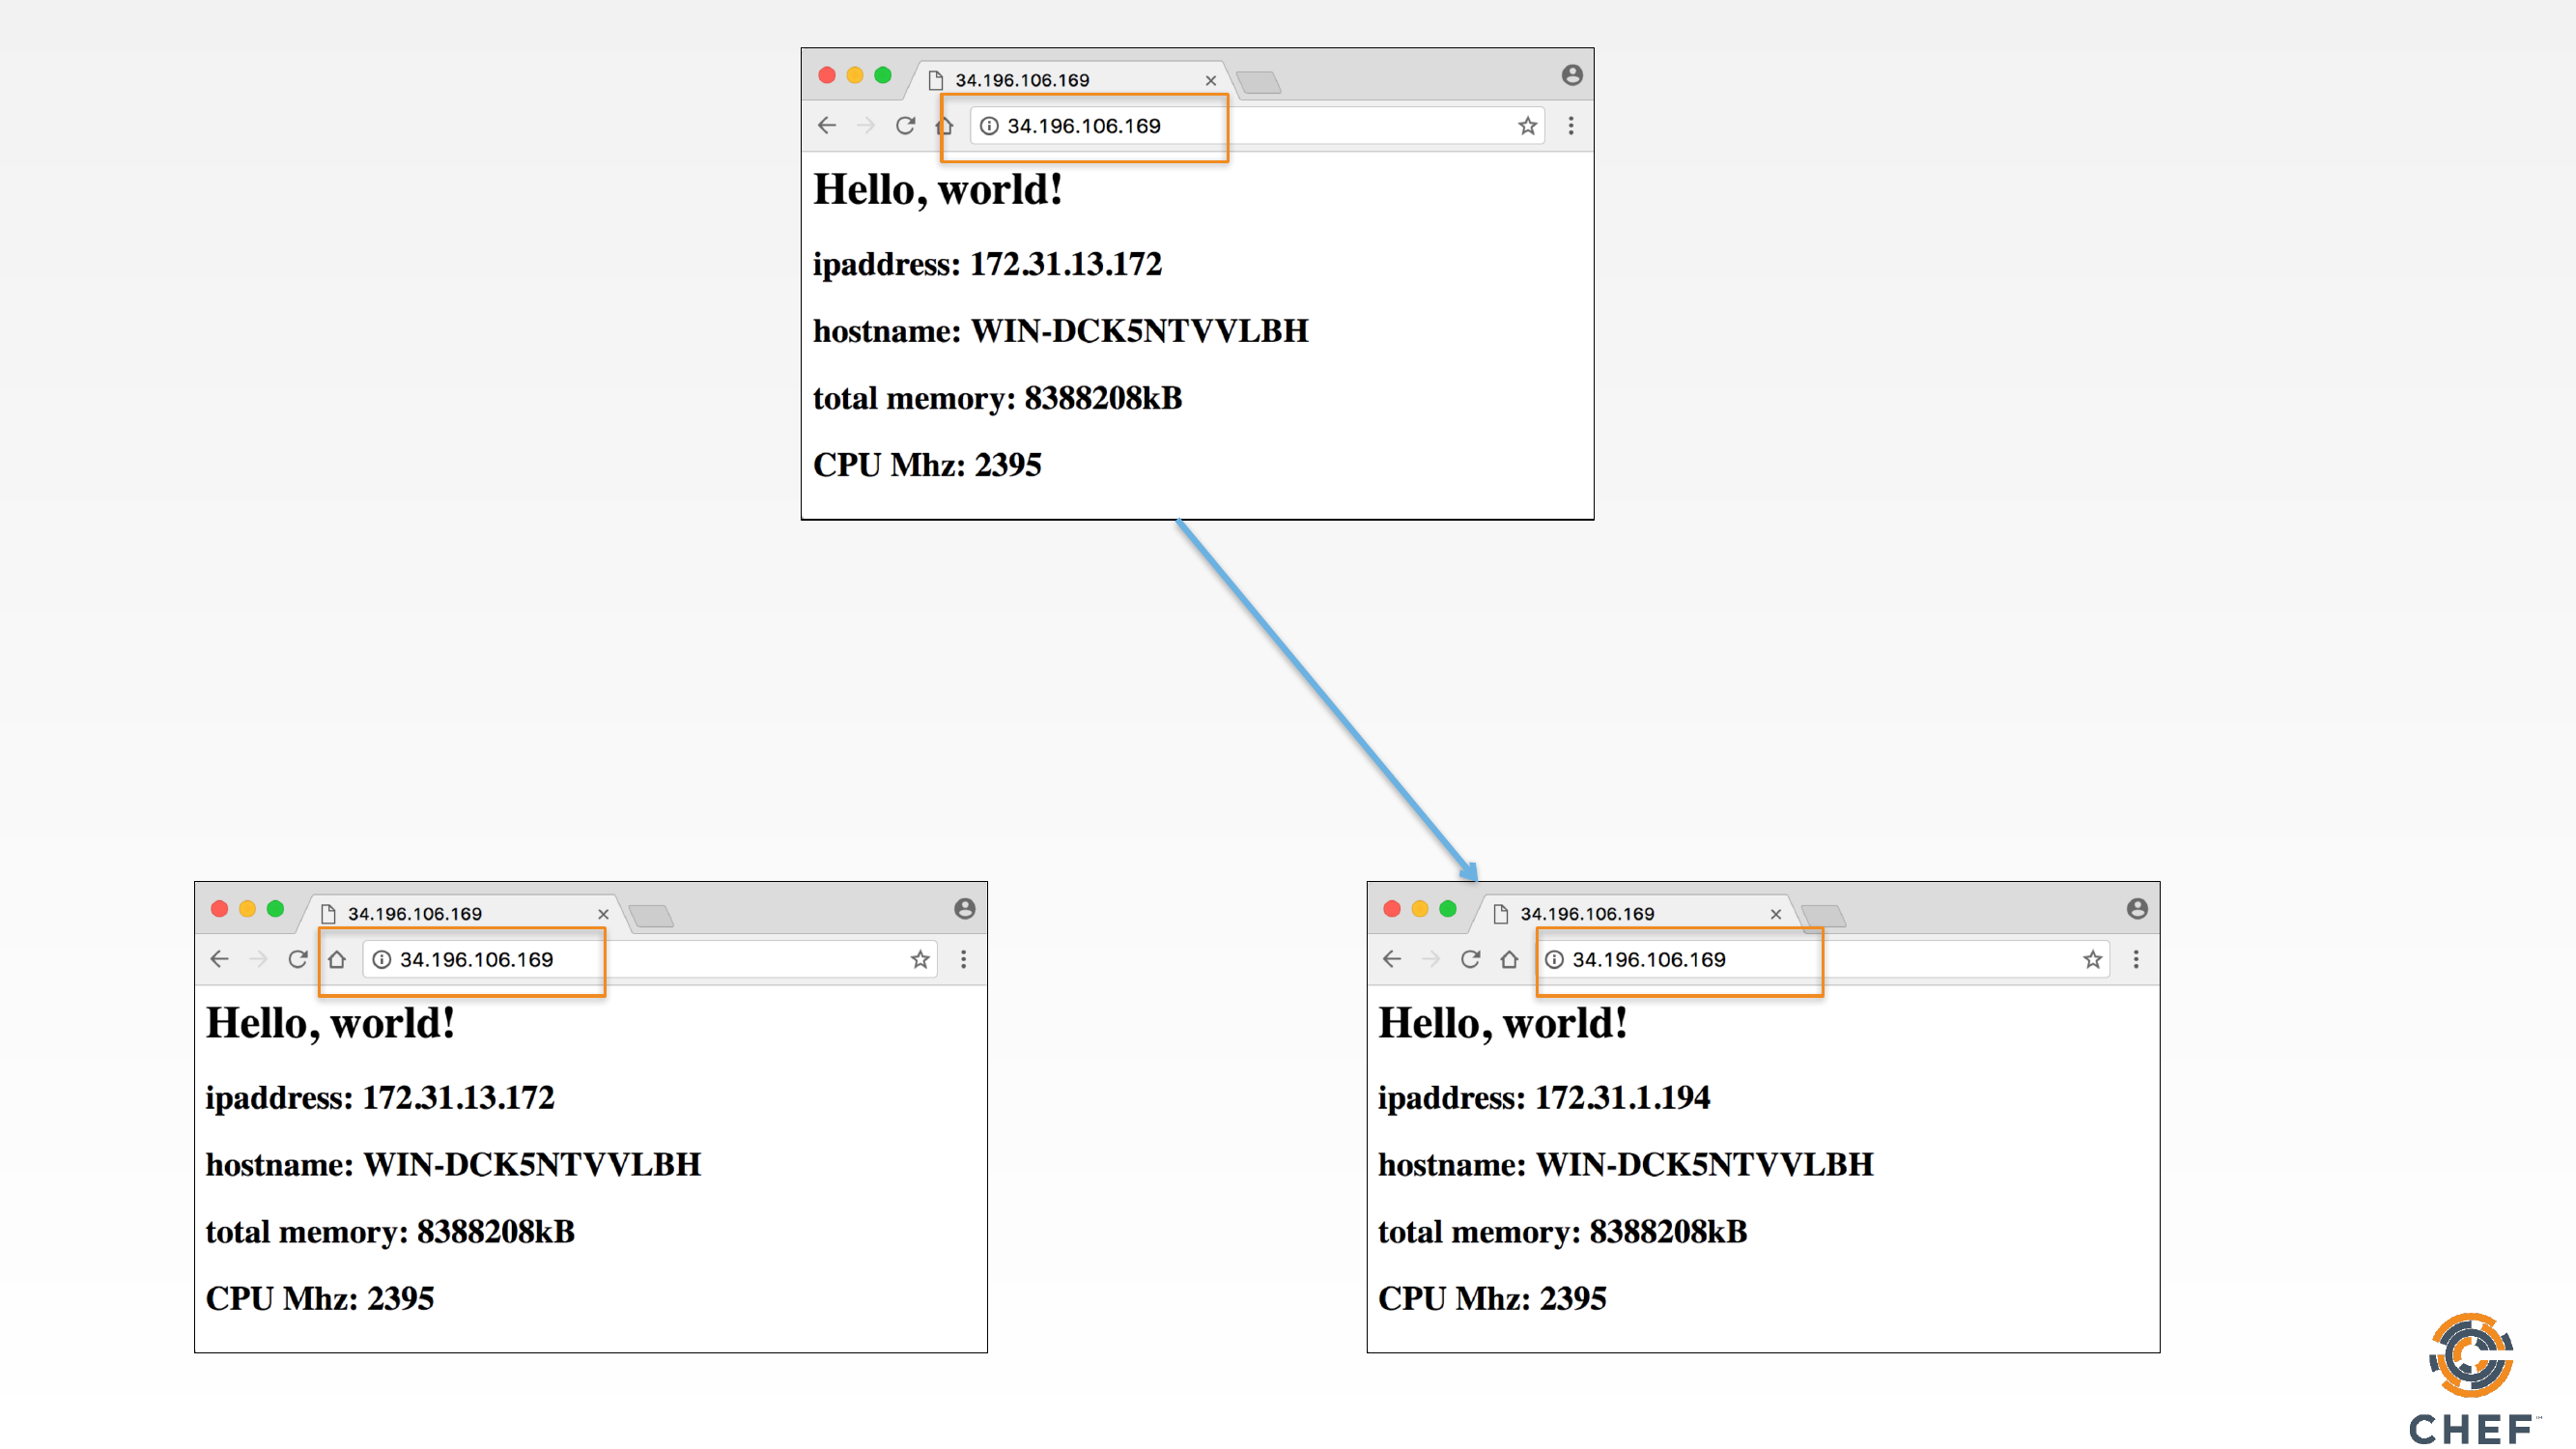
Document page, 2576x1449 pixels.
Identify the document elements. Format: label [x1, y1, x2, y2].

picture [1367, 882, 2161, 1353]
text_box [1176, 519, 1479, 883]
picture [801, 48, 1595, 520]
picture [194, 882, 987, 1353]
picture [2399, 1295, 2550, 1449]
